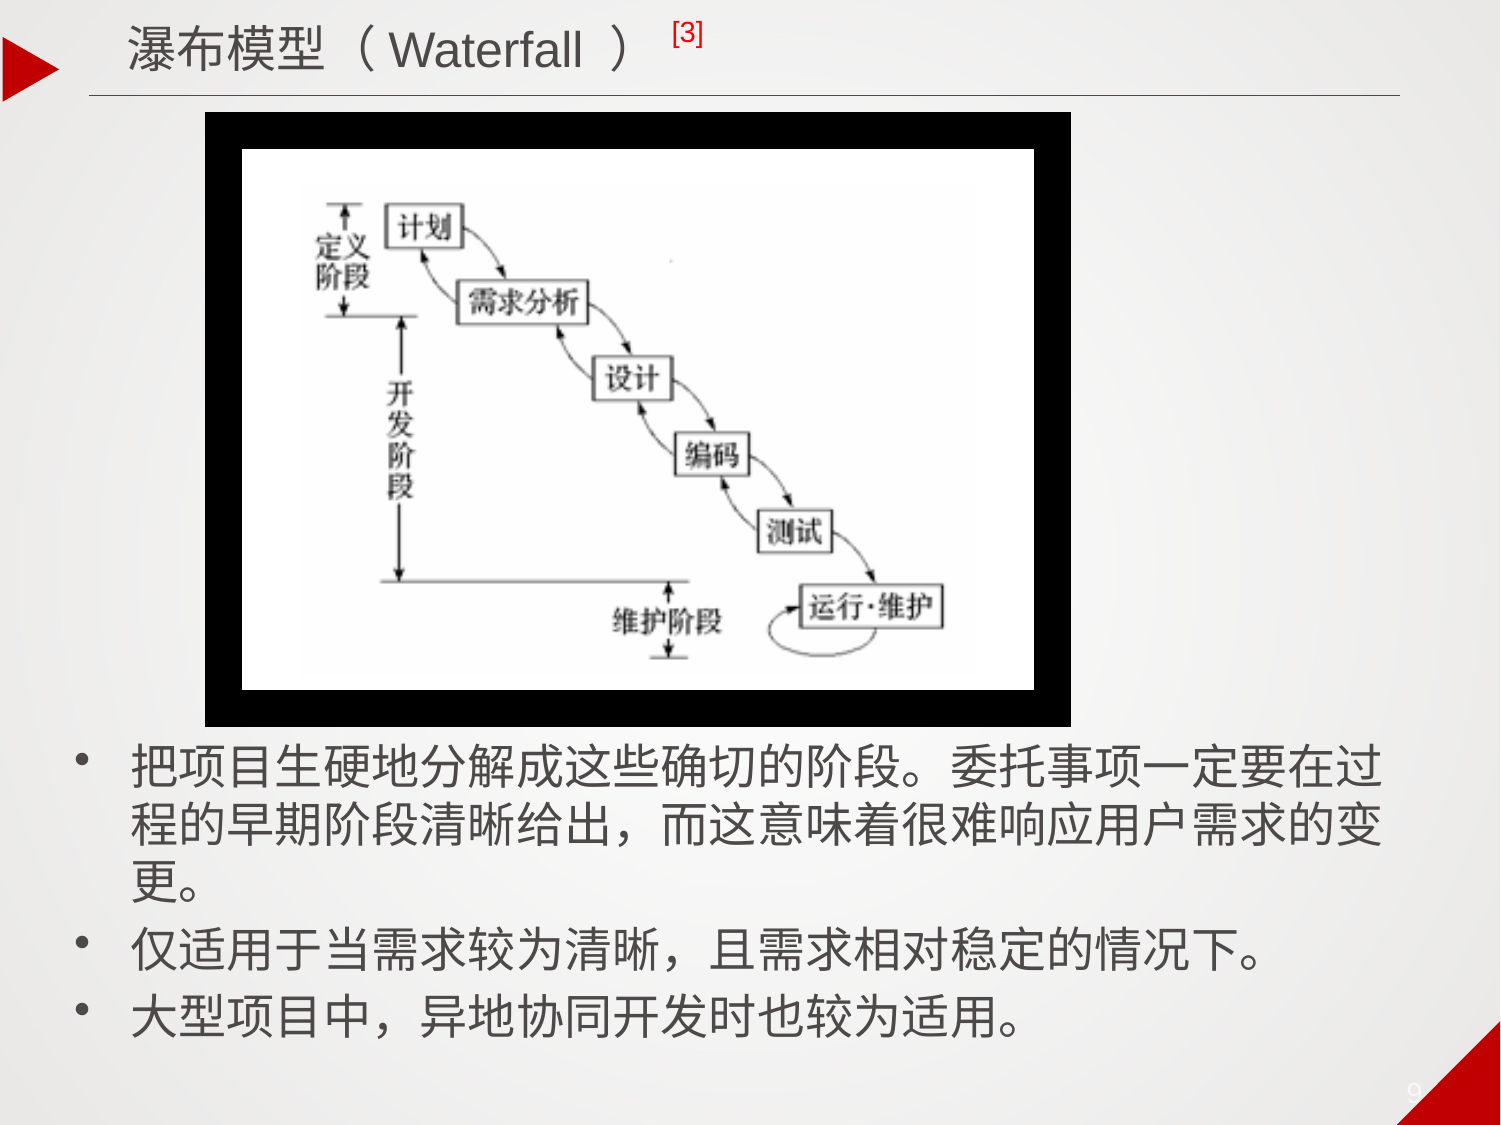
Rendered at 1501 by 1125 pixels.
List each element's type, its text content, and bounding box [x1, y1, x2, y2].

text_box 瀑布模型（Waterfall ）[3] [111, 5, 719, 85]
picture [0, 0, 1501, 1125]
list 把项目生硬地分解成这些确切的阶段。委托事项一定要在过程的早期阶段清晰给出，而这意味着很难响应用户需求的变更。 仅适用于当需求较为清晰，且需求相对稳定的情况下。 大型项目中，异地协同开发时也较为适用。 [59, 728, 1409, 1082]
text_box [2, 36, 60, 102]
